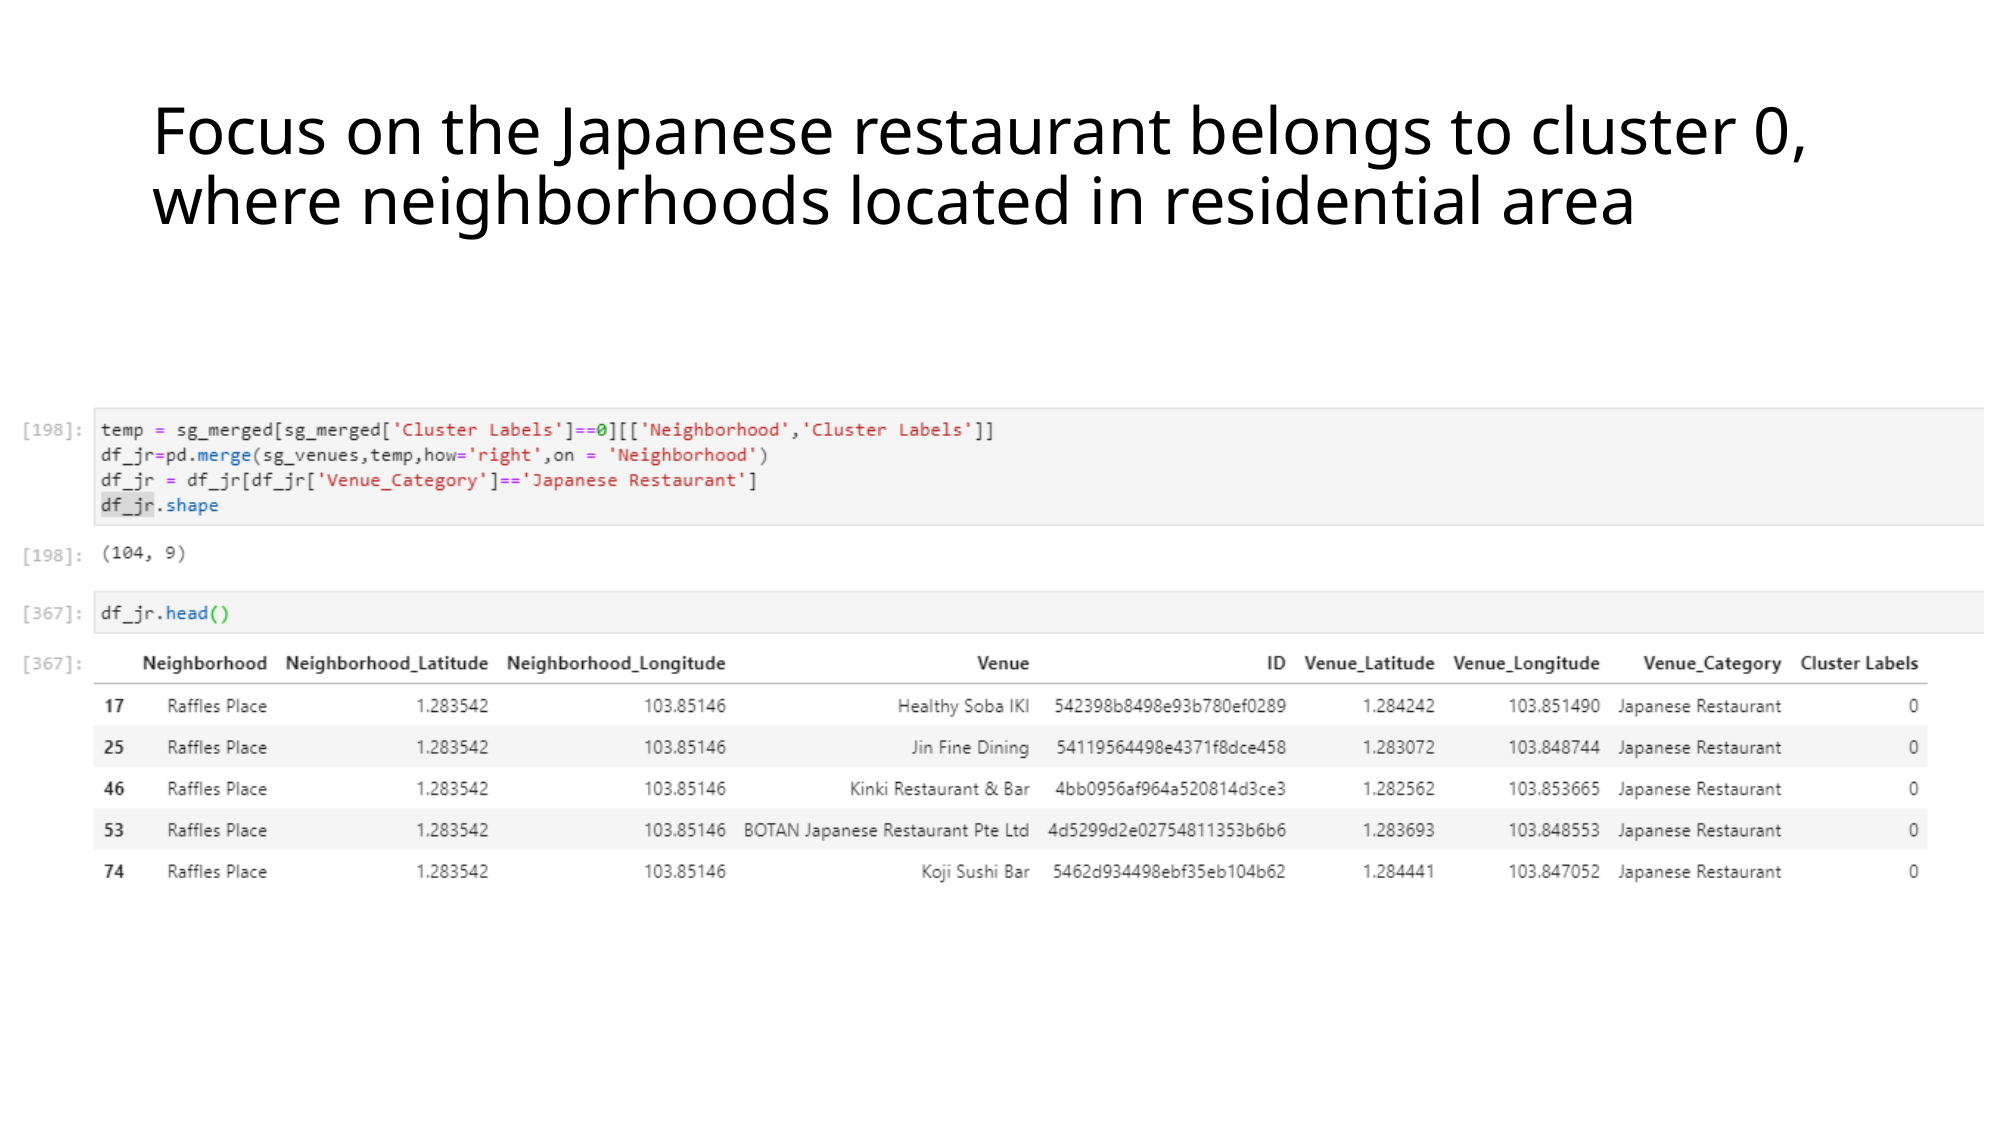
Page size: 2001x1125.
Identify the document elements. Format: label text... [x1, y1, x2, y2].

title Focus on the Japanese restaurant belongs to cluster 0, where neighborhoods located in residential area [137, 59, 1863, 278]
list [9, 399, 1984, 918]
